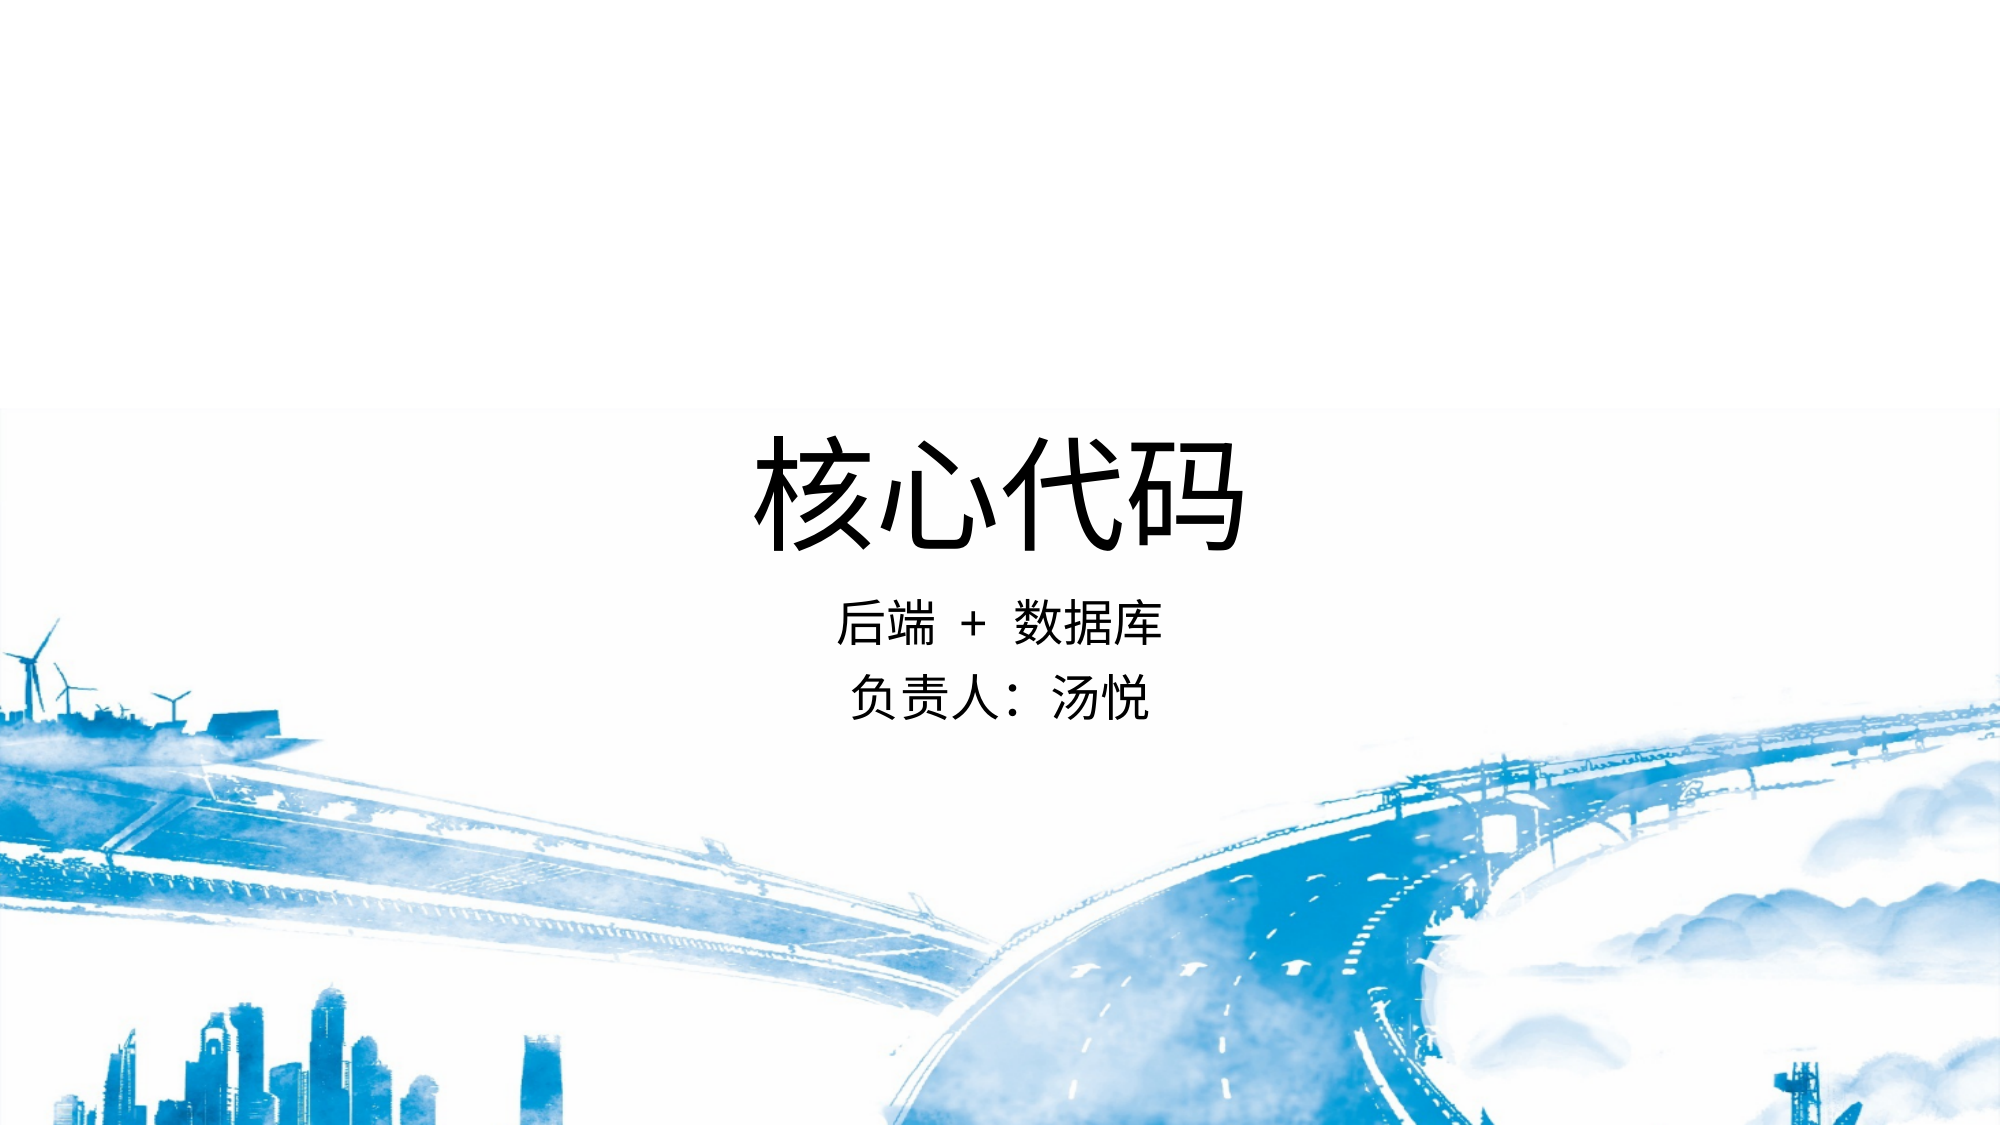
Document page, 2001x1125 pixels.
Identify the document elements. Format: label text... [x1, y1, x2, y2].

picture [1442, 1110, 1453, 1118]
subtitle 后端 + 数据库 负责人：汤悦 [249, 590, 1750, 863]
picture [0, 143, 2000, 1125]
picture [1374, 1119, 1389, 1125]
title 核心代码 [249, 184, 1750, 576]
picture [1433, 1099, 1442, 1106]
